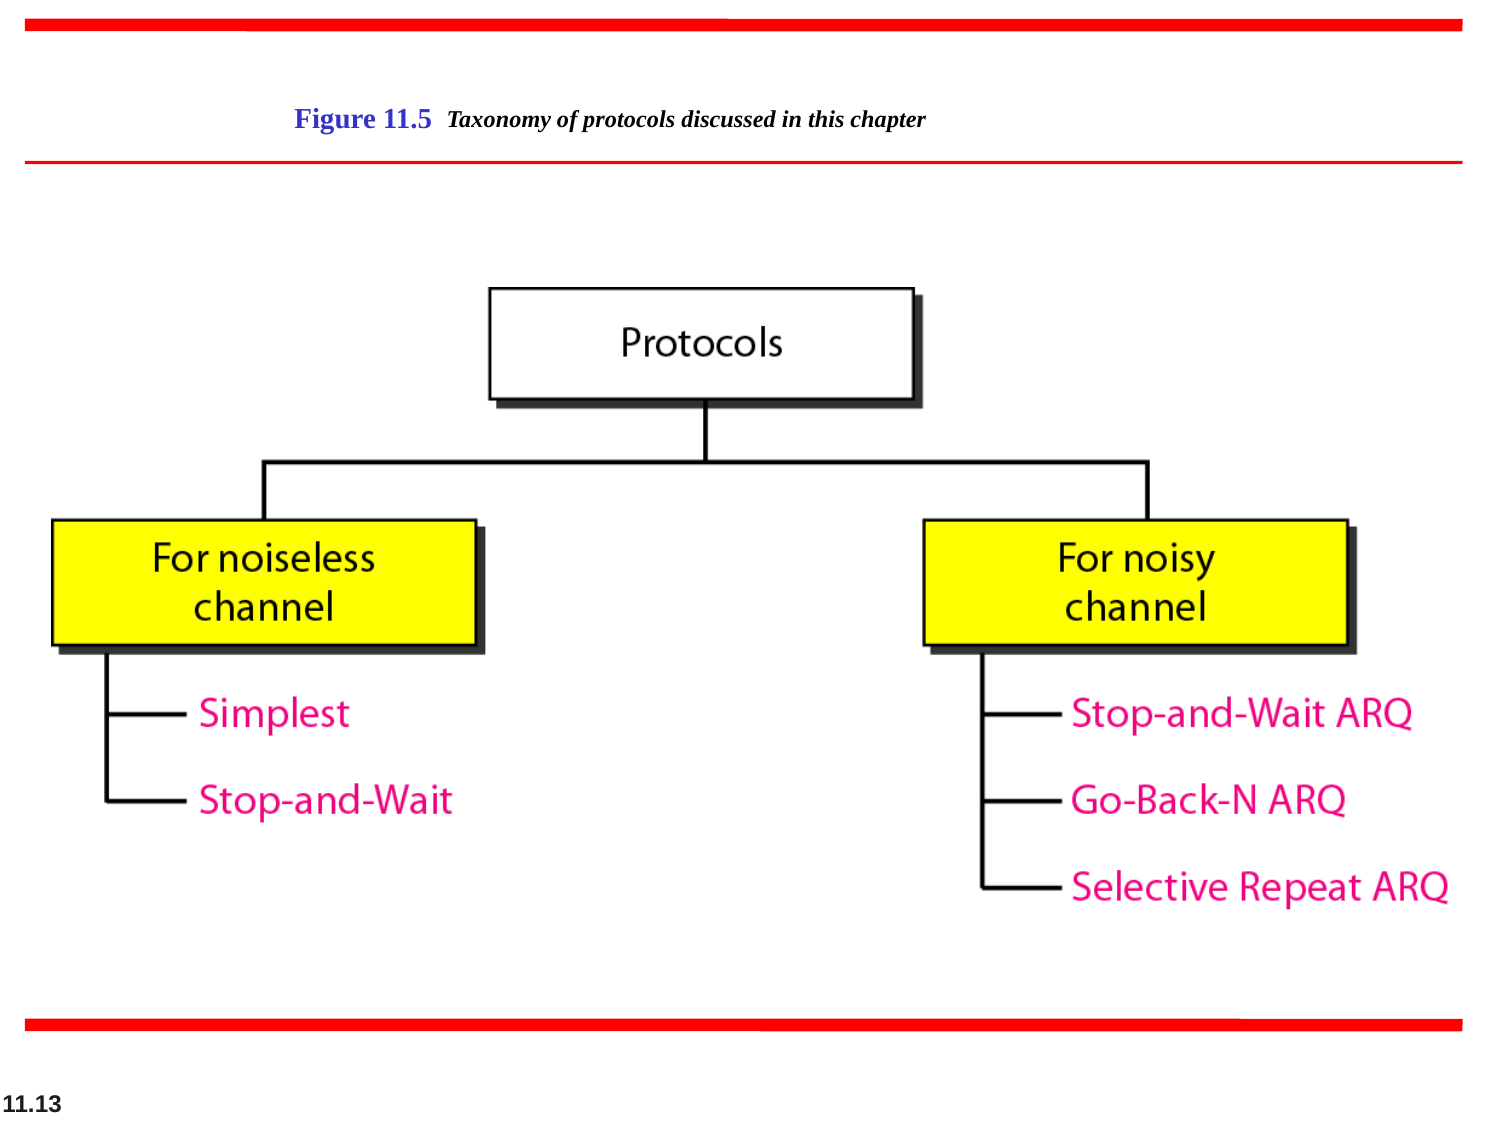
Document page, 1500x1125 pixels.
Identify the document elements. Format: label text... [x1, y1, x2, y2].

slide_number 11.13 [0, 1050, 300, 1125]
picture [50, 287, 1450, 913]
text_box Figure 11.5 Taxonomy of protocols discussed in this chapter [279, 62, 942, 142]
